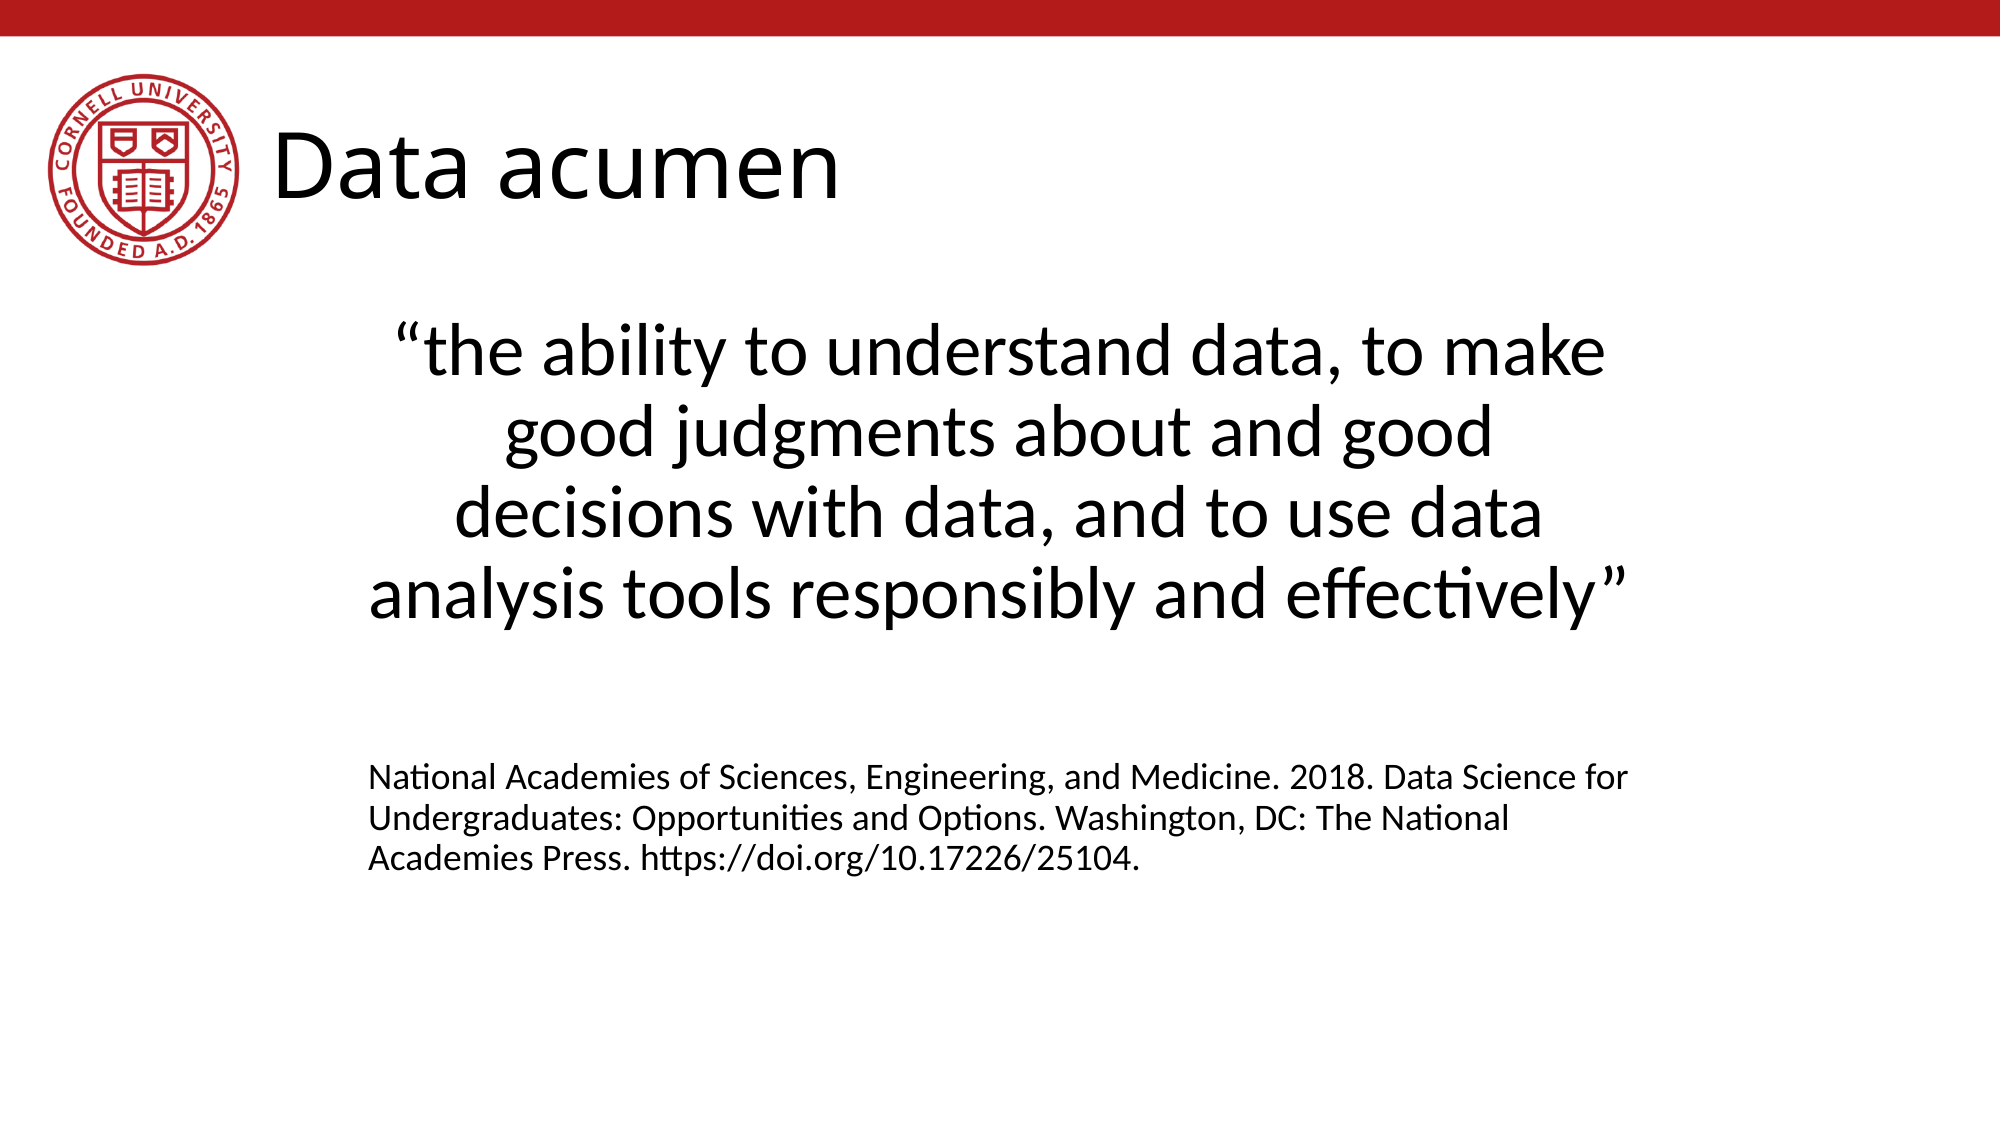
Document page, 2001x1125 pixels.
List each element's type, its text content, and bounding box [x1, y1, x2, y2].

title Data acumen [255, 59, 1860, 278]
list “the ability to understand data, to make good judgments about and good decisions with data, and to use data analysis tools responsibly and effectively” National Academies of Sciences, Engineering, and Medicine. 2018. Data Science for Undergraduates: Opportunities and Options. Washington, DC: The National Academies Press. https://doi.org/10.17226/25104. [353, 303, 1647, 1017]
picture [39, 65, 255, 274]
